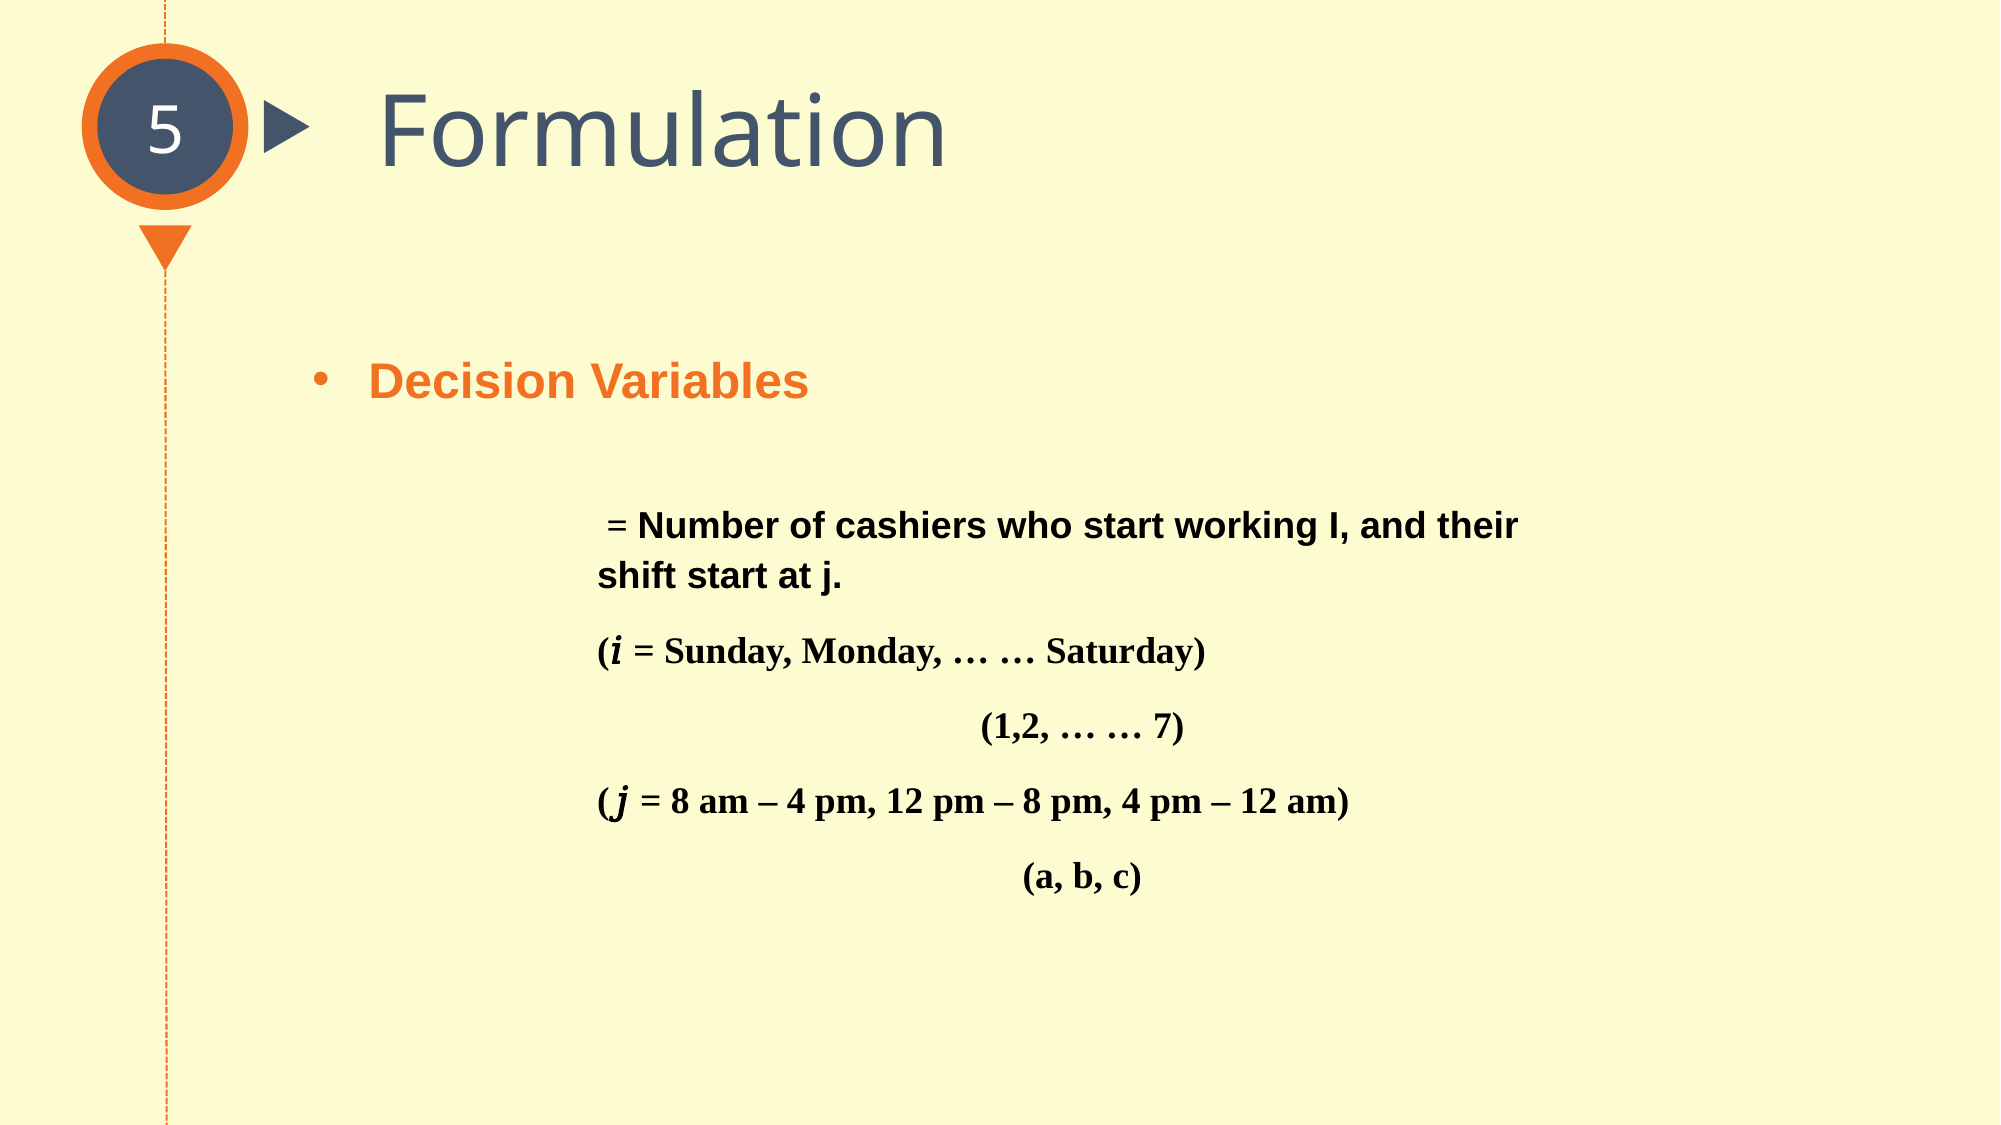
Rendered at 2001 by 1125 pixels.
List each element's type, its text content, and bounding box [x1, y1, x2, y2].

text_box Formulation [361, 58, 1895, 196]
text_box [136, 224, 194, 272]
text_box Decision Variables [236, 331, 873, 416]
text_box [262, 98, 312, 155]
text_box 5 [96, 57, 235, 196]
text_box [80, 42, 250, 211]
